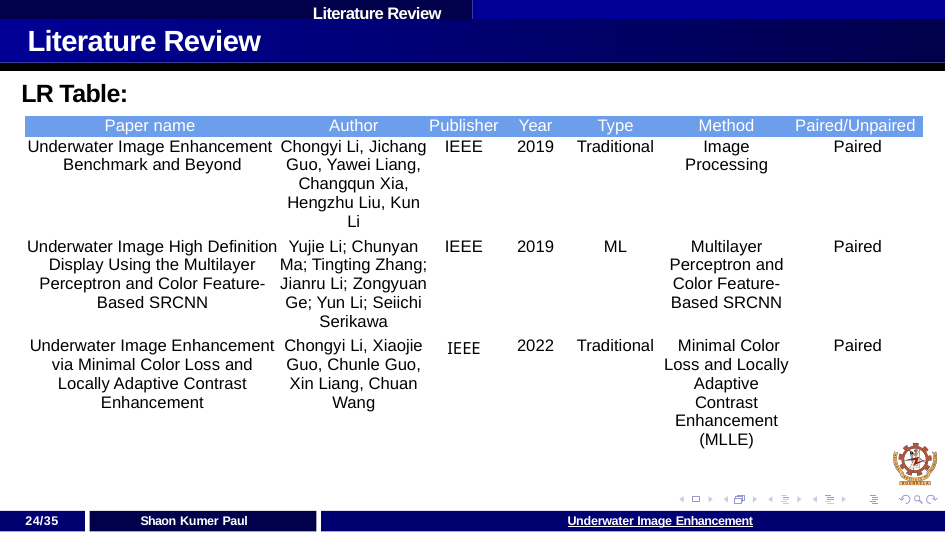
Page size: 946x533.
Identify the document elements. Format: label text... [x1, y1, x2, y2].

table_cell Image Processing [660, 137, 793, 237]
table_header Paired/Unpaired [793, 116, 923, 137]
table_cell 2019 [500, 137, 571, 237]
table_cell Traditional [571, 137, 660, 237]
table_header Method [660, 116, 793, 137]
table_cell Yujie Li; Chunyan Ma; Tingting Zhang; Jianru Li; Zongyuan Ge; Yun Li; Seiichi Serikawa [280, 237, 428, 337]
table_header Publisher [428, 116, 500, 137]
table_cell Underwater Image Enhancement via Minimal Color Loss and Locally Adaptive Contrast Enhancement [25, 337, 280, 492]
table_cell Paired [793, 337, 923, 492]
table_cell Paired [793, 237, 923, 337]
table_cell 2022 [500, 337, 571, 492]
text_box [0, 510, 946, 532]
table_cell Paired [793, 137, 923, 237]
table_header Type [571, 116, 660, 137]
table_cell ML [571, 237, 660, 337]
picture [923, 439, 939, 487]
table_cell Chongyi Li, Jichang Guo, Yawei Liang, Changqun Xia, Hengzhu Liu, Kun Li [280, 137, 428, 237]
table_header Year [500, 116, 571, 137]
table_cell 2019 [500, 237, 571, 337]
table_cell IEEE [428, 137, 500, 237]
table_cell Multilayer Perceptron and Color Feature-Based SRCNN [660, 237, 793, 337]
table_cell Traditional [571, 337, 660, 492]
table_cell Chongyi Li, Xiaojie Guo, Chunle Guo, Xin Liang, Chuan Wang [280, 337, 428, 492]
table_cell IEEE [428, 237, 500, 337]
text_box LR Table: [19, 80, 245, 107]
table_cell Minimal Color Loss and Locally Adaptive Contrast Enhancement (MLLE) [660, 337, 793, 492]
table_cell Underwater Image High Definition Display Using the Multilayer Perceptron and Color Feature-Based SRCNN [25, 237, 280, 337]
table_cell Underwater Image Enhancement Benchmark and Beyond [25, 137, 280, 237]
table_header Paper name [25, 116, 280, 137]
table_cell IEEE [428, 337, 500, 492]
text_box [0, 0, 946, 71]
table_header Author [280, 116, 428, 137]
